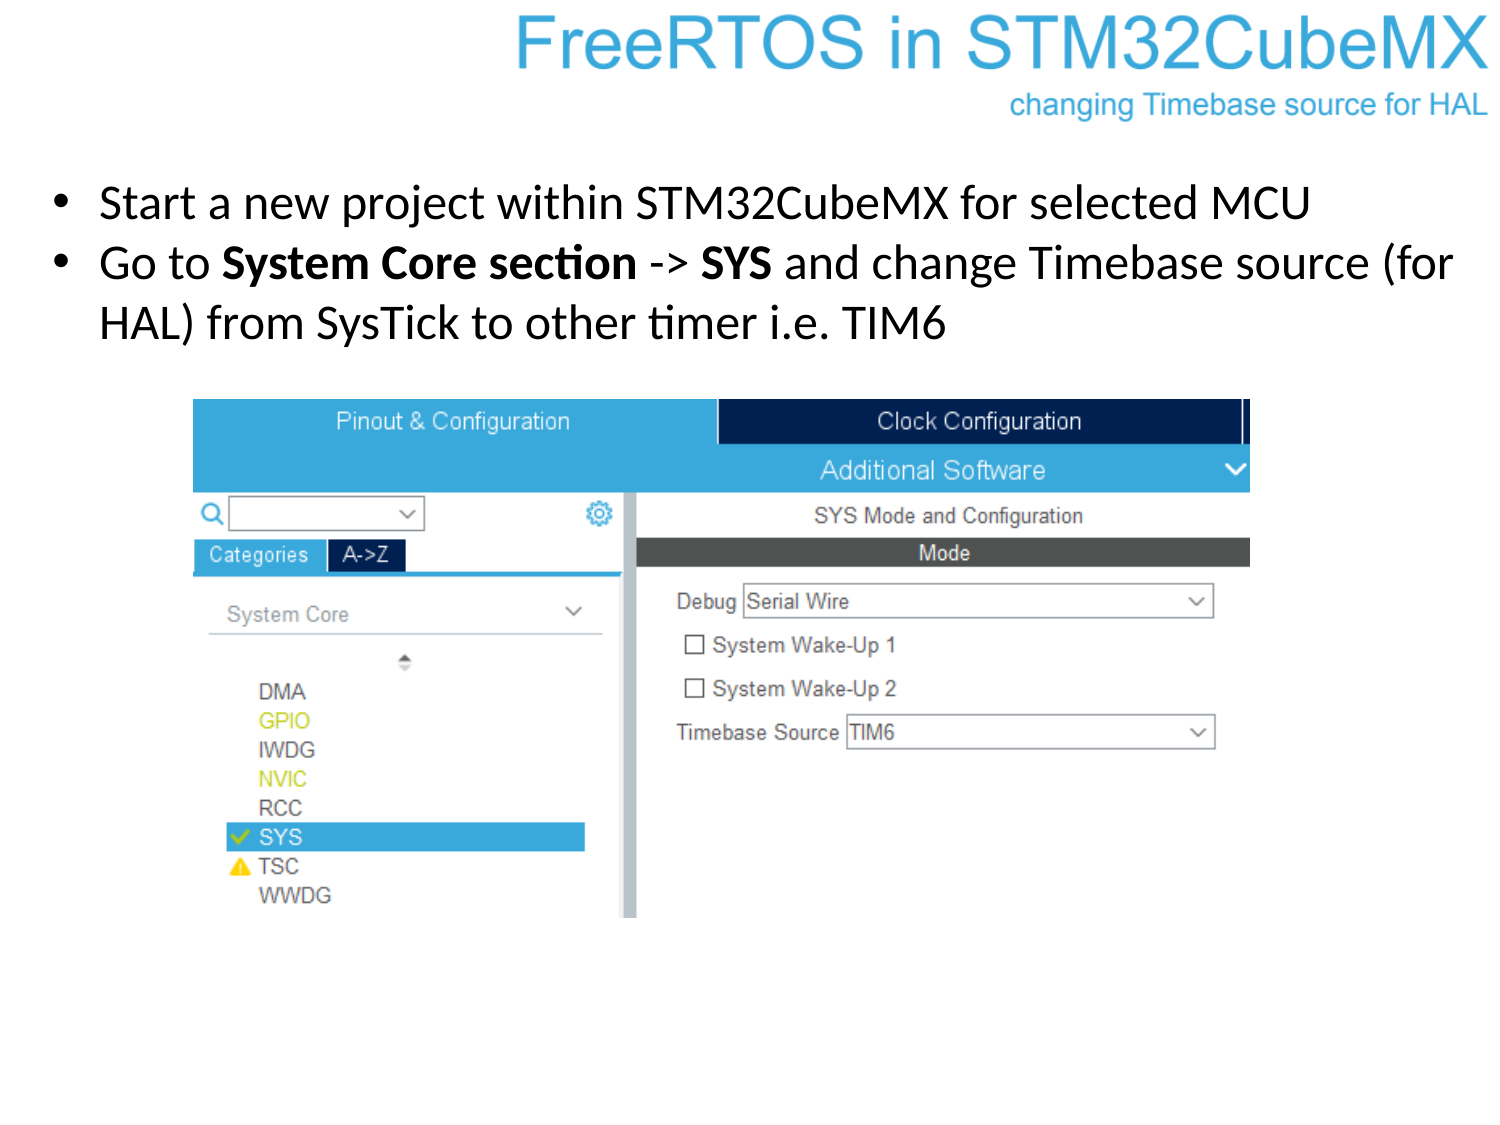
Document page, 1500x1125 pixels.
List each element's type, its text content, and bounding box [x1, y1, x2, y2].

picture [512, 10, 1491, 126]
text_box Start a new project within STM32CubeMX for selected MCU Go to System Core section -> SYS and change Timebase source (for HAL) from SysTick to other timer i.e. TIM6 [37, 162, 1491, 358]
picture [192, 399, 1251, 919]
